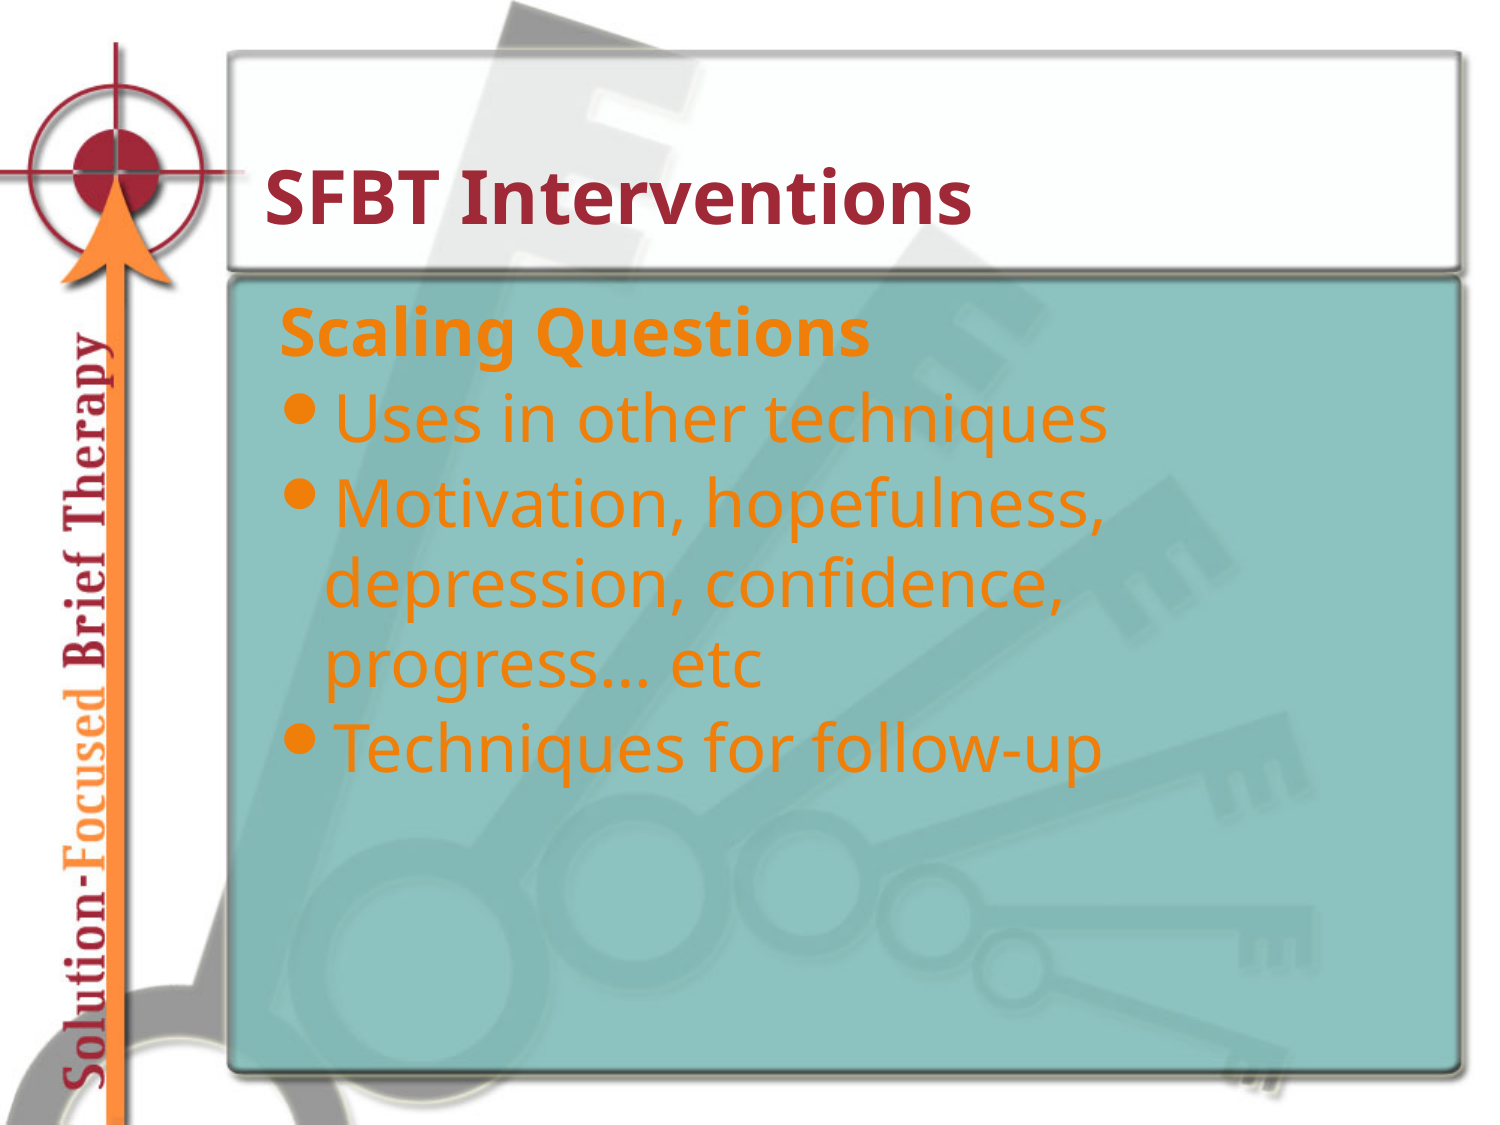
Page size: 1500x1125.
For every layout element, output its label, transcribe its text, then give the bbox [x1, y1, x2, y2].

list Scaling Questions Uses in other techniques Motivation, hopefulness, depression, confidence, progress… etc Techniques for follow-up [249, 275, 1425, 1050]
picture [0, 0, 1500, 1125]
title SFBT Interventions [249, 75, 1443, 248]
